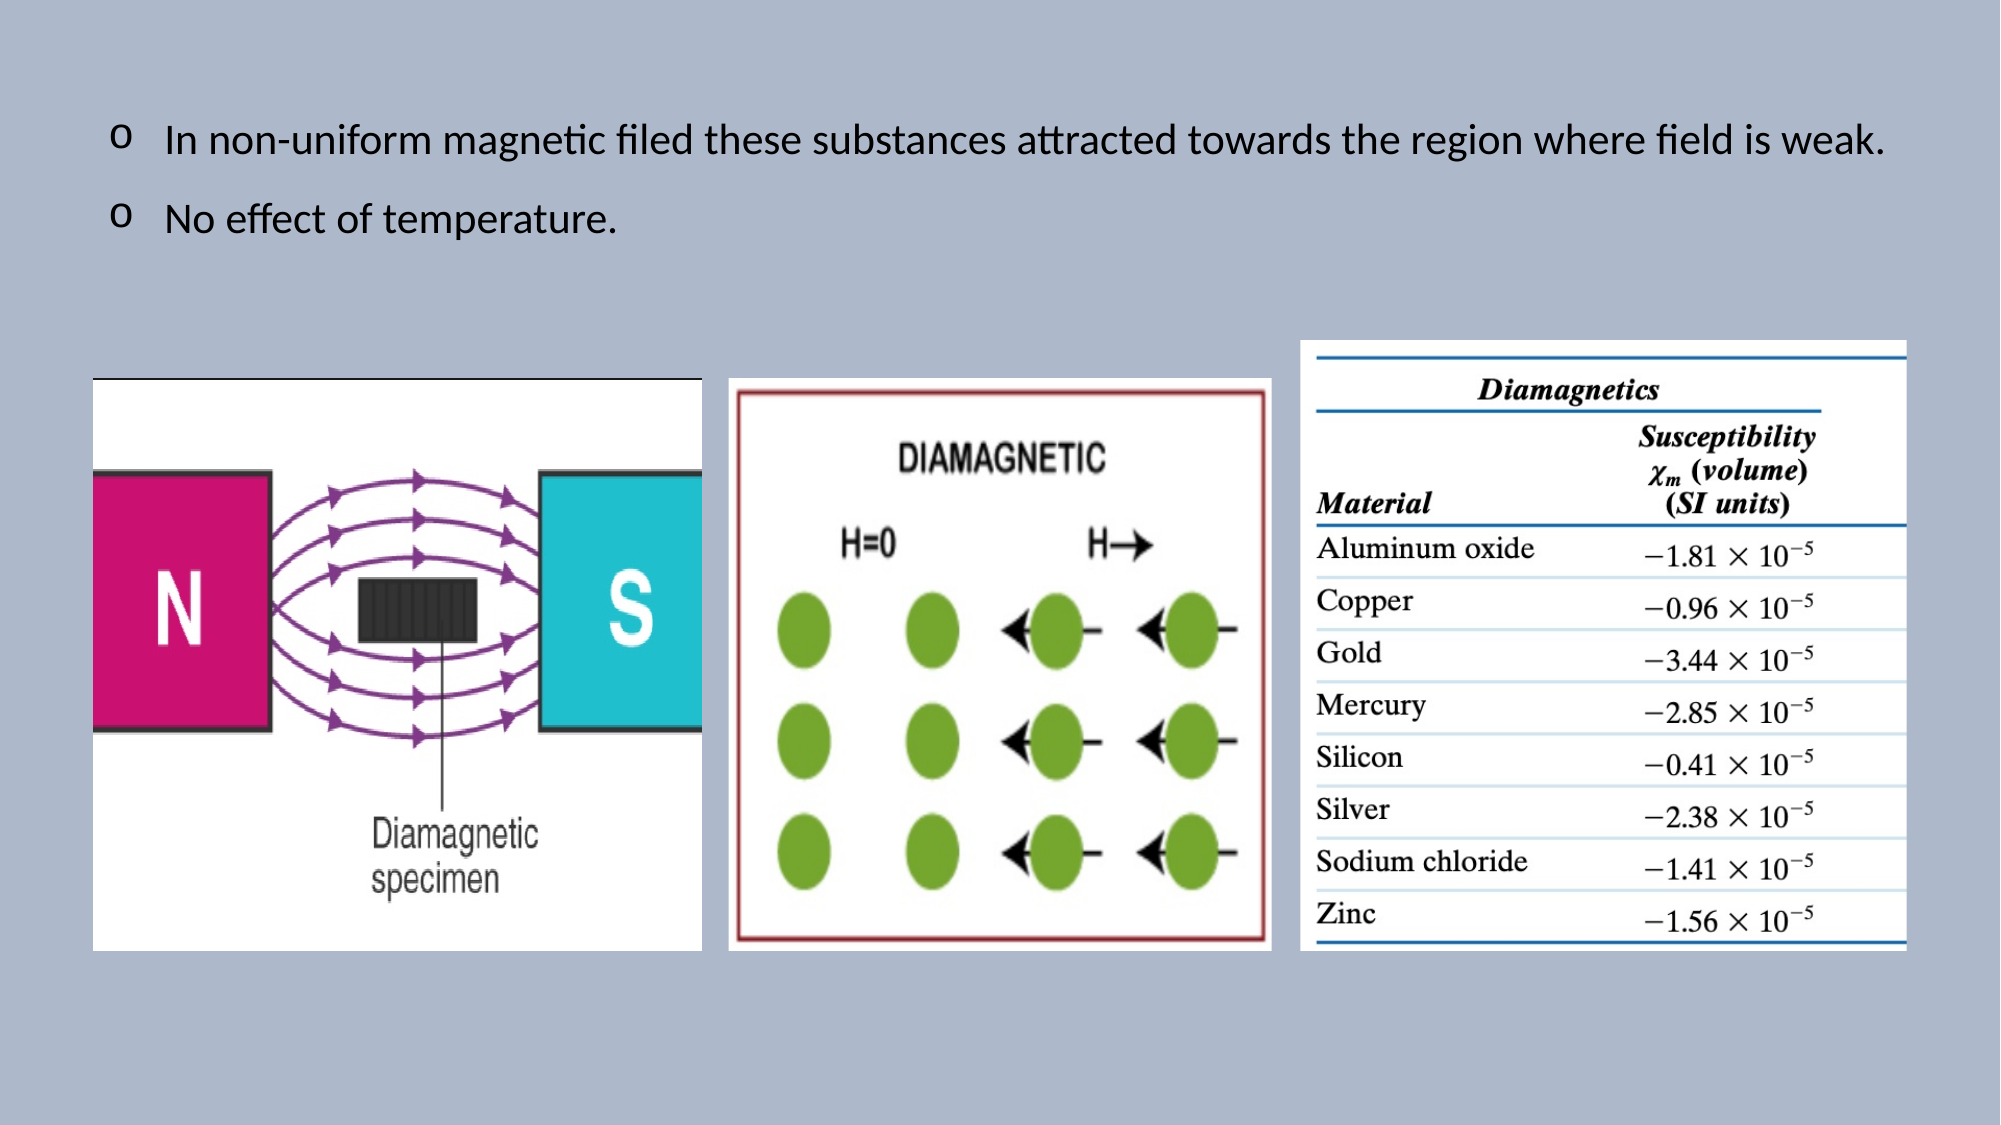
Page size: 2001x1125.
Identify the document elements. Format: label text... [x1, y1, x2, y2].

picture [1300, 340, 1907, 951]
picture [728, 378, 1272, 951]
text_box In non-uniform magnetic filed these substances attracted towards the region where field is weak. No effect of temperature. [93, 77, 1902, 250]
picture [93, 378, 702, 951]
